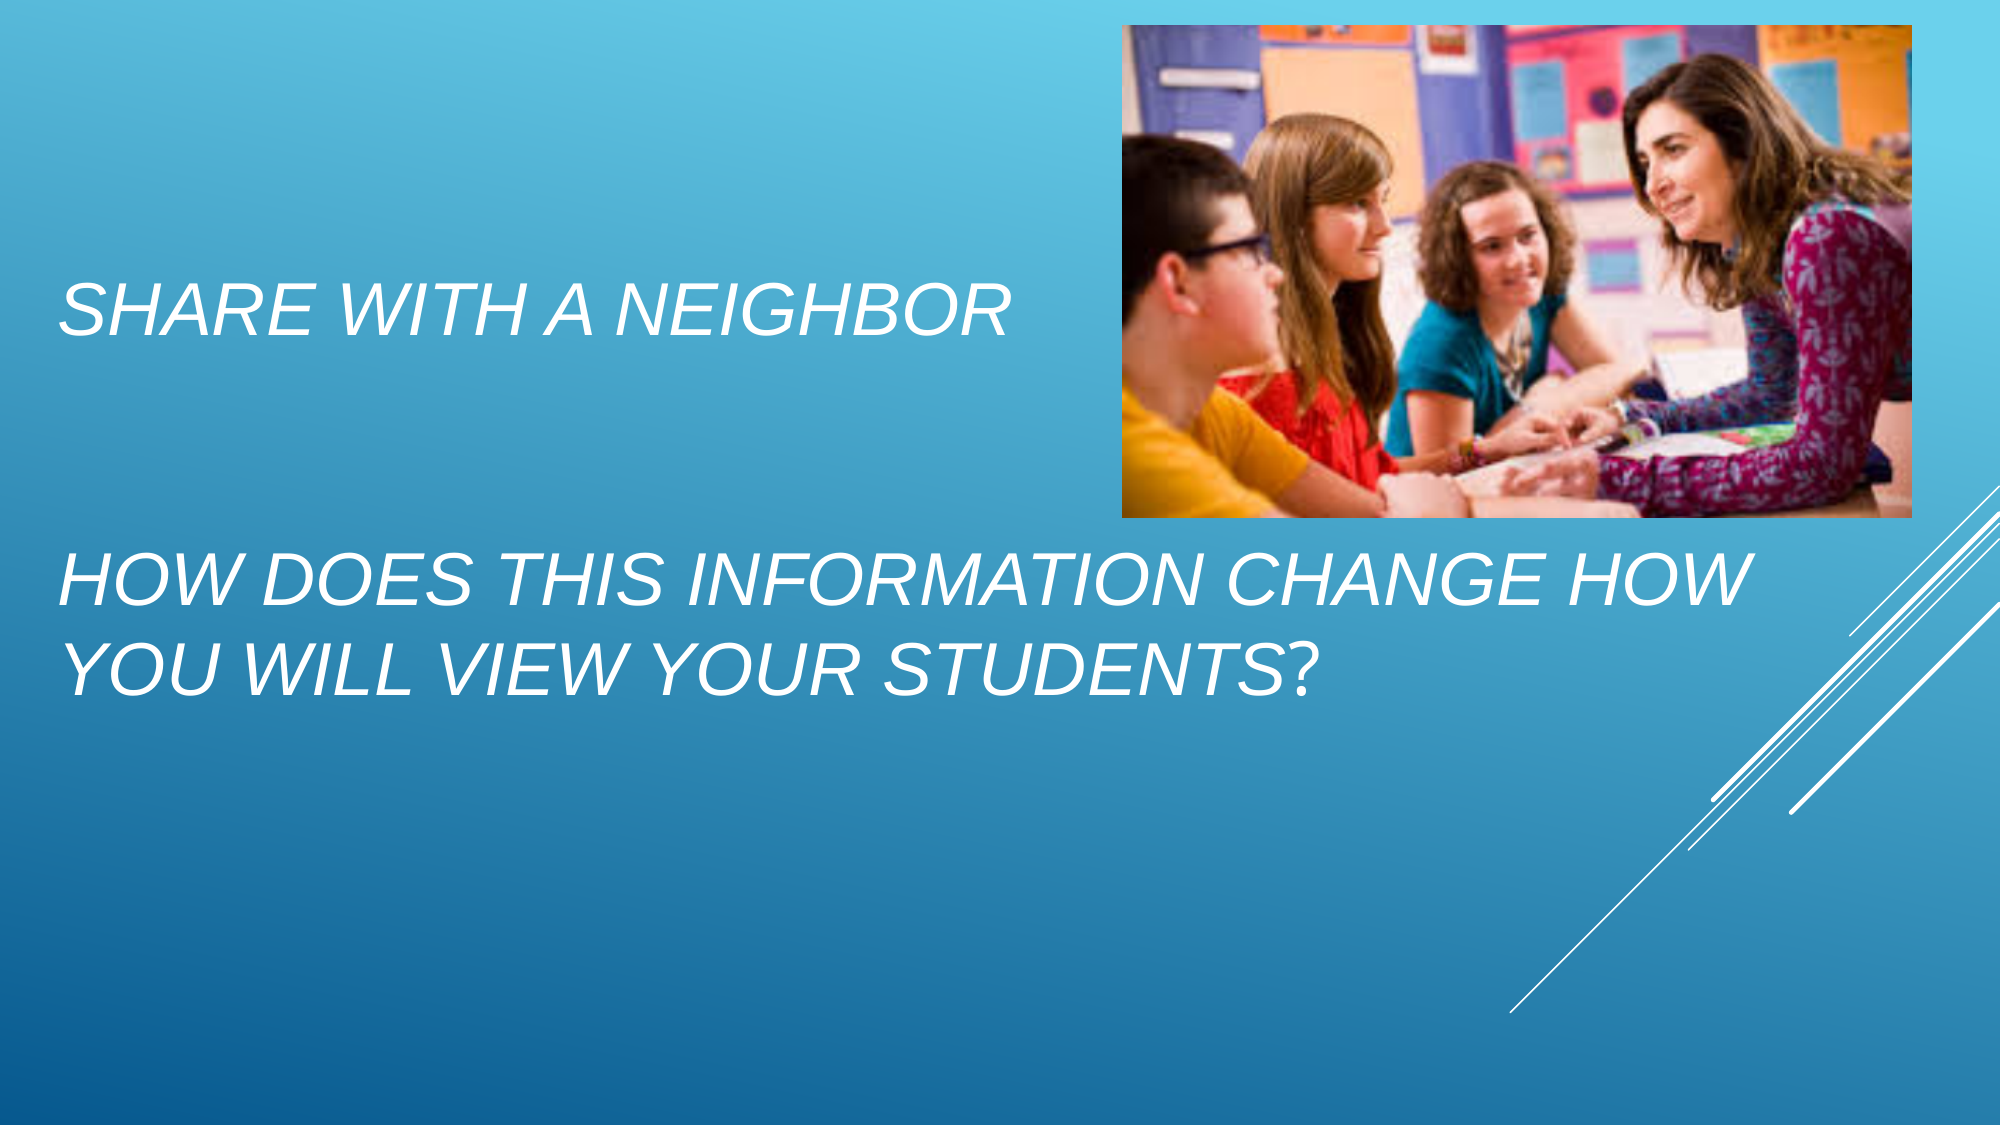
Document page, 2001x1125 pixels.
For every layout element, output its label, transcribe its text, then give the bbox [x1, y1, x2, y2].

picture [1122, 25, 1912, 518]
title Share with a neighbor How does this information change how you will view your students? [42, 62, 1824, 998]
